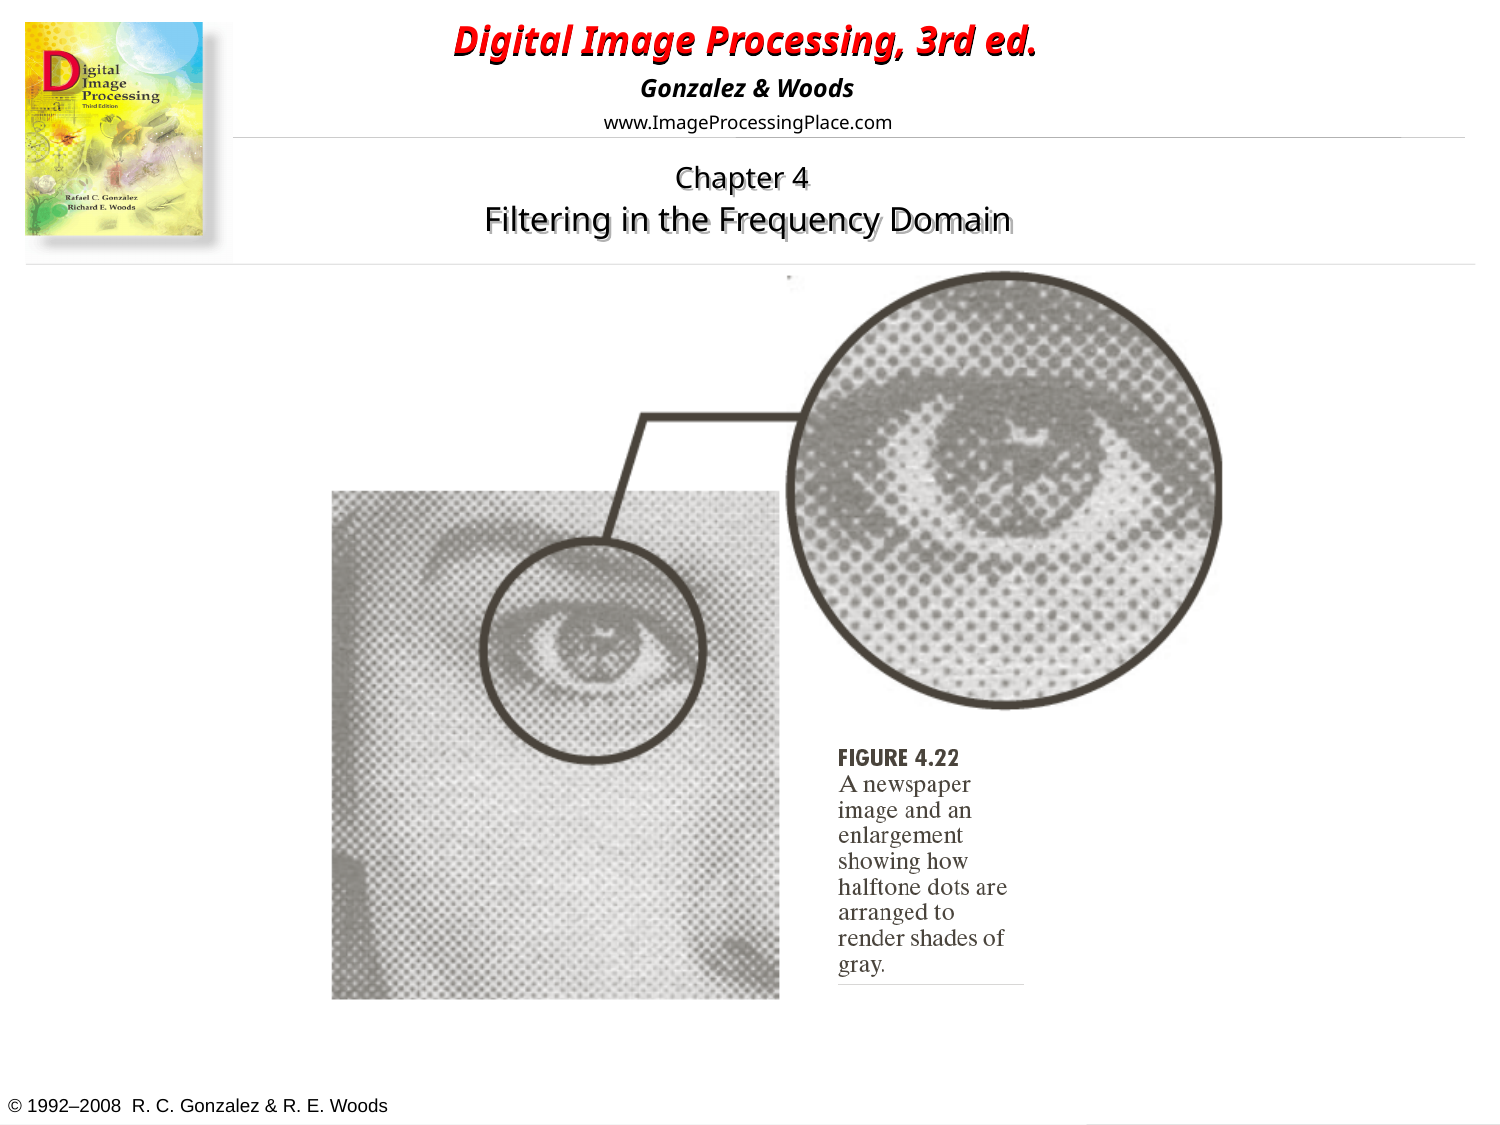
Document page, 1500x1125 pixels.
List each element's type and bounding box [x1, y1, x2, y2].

picture [25, 22, 233, 263]
picture [314, 265, 1238, 1006]
